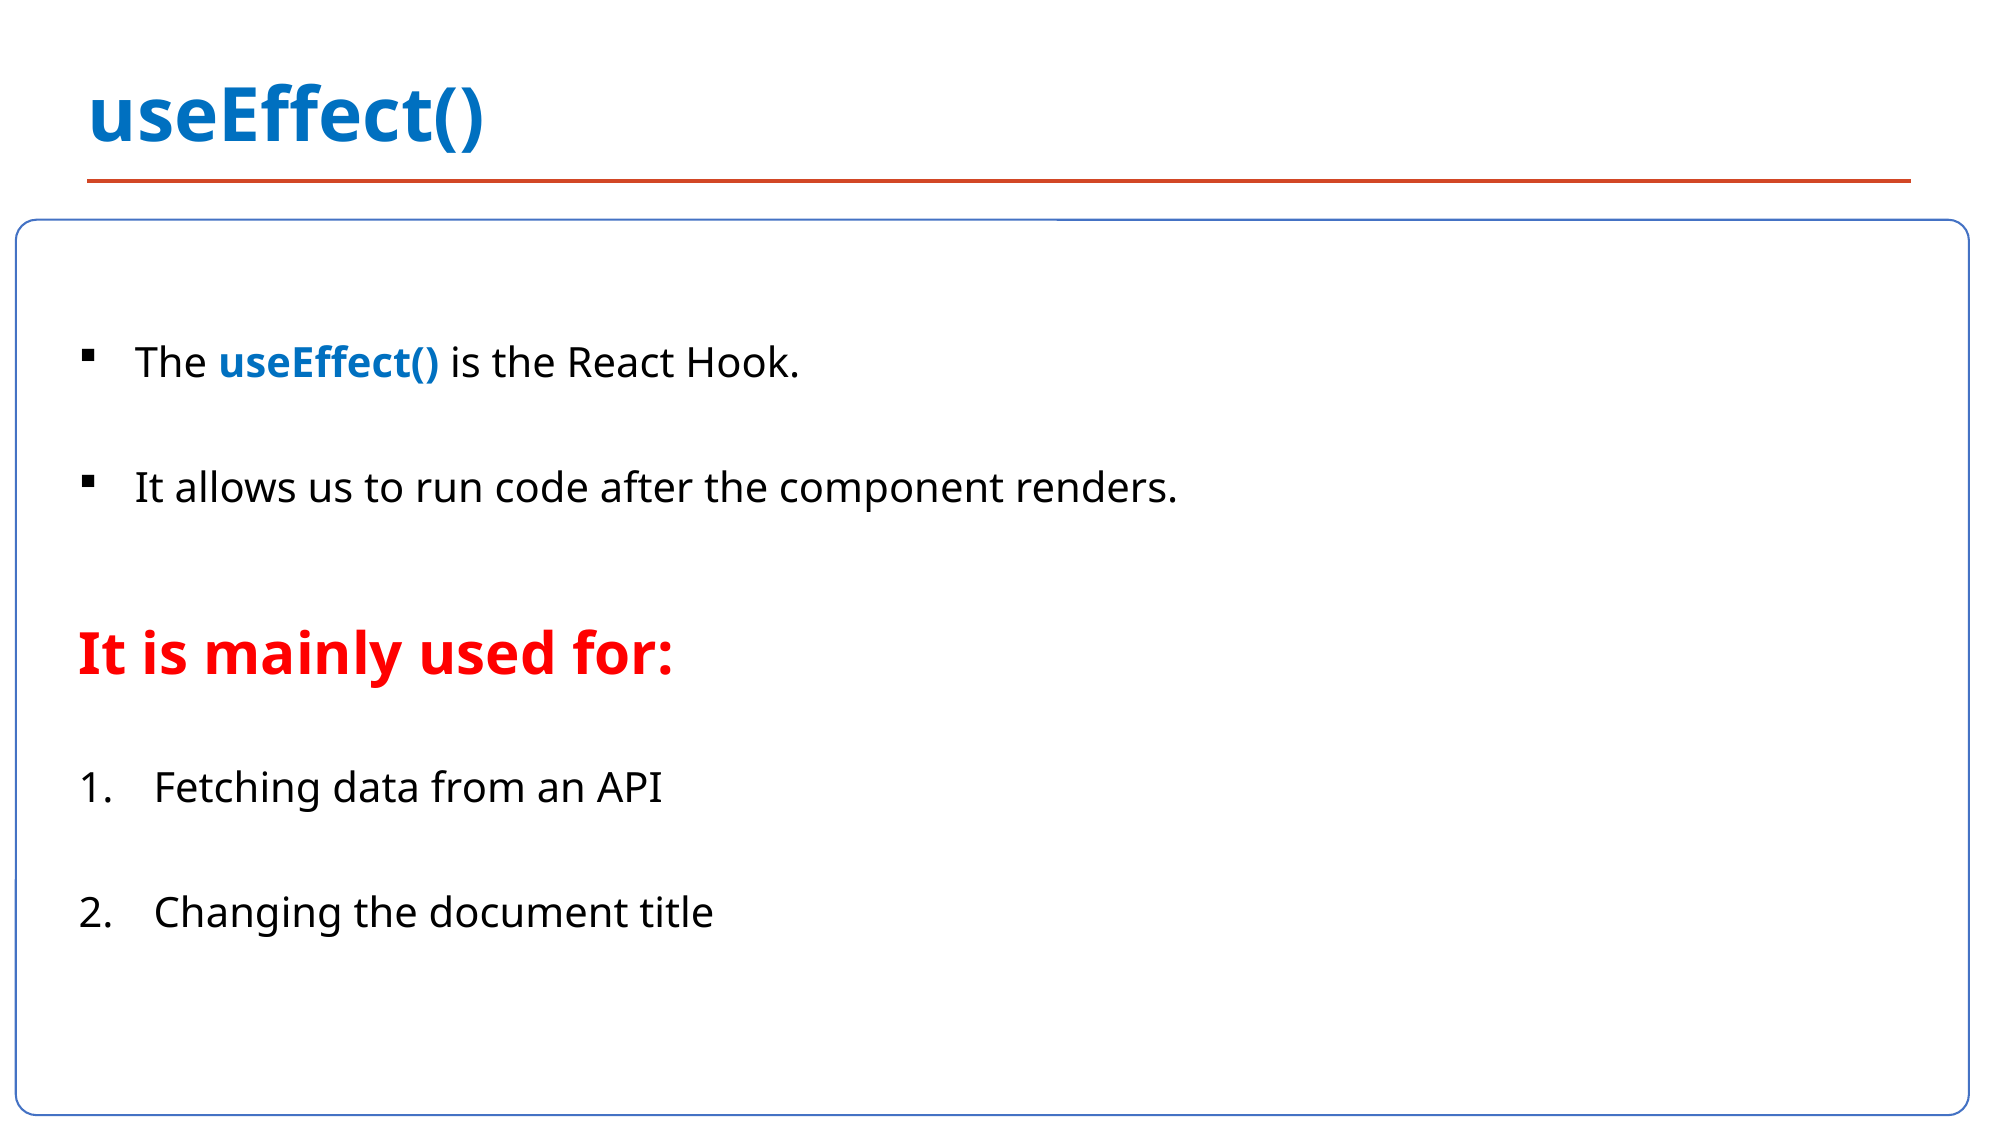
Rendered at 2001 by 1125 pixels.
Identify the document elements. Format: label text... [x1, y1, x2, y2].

text_box useEffect() [72, 58, 1969, 151]
text_box ` [14, 218, 1970, 1117]
text_box The useEffect() is the React Hook. It allows us to run code after the component renders. It is mainly used for: Fetching data from an API Changing the document title [63, 253, 1901, 944]
